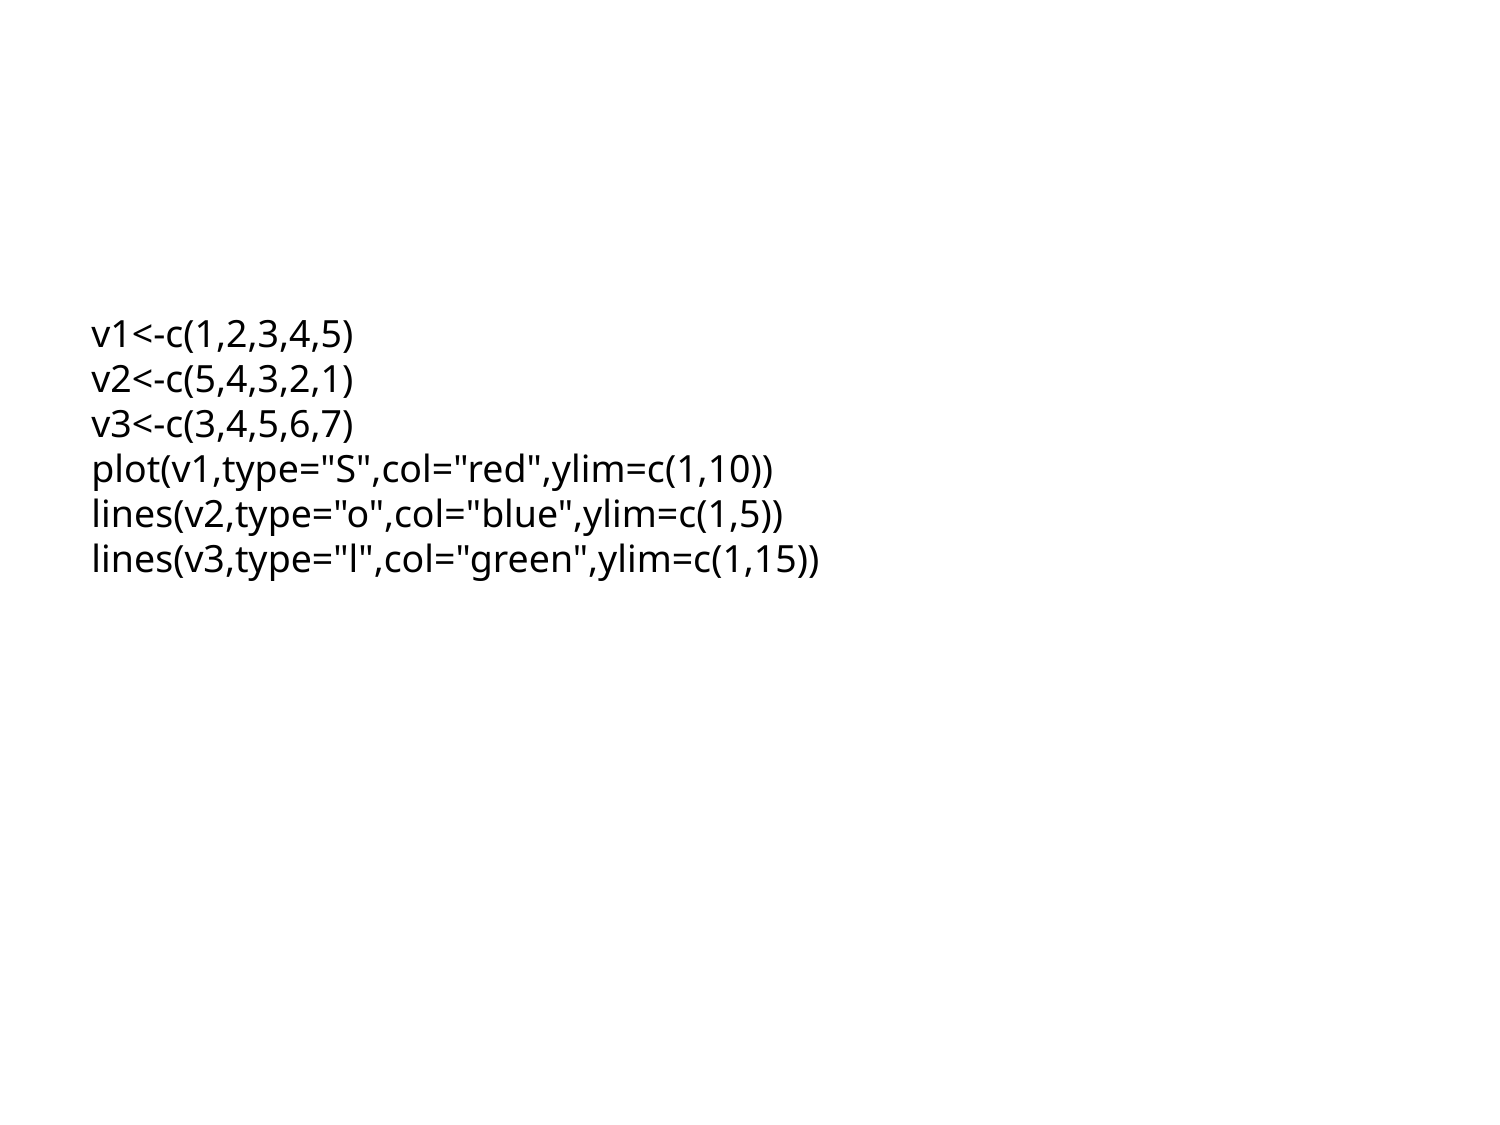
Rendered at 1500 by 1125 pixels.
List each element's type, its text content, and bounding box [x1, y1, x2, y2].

text_box v1<-c(1,2,3,4,5) v2<-c(5,4,3,2,1) v3<-c(3,4,5,6,7) plot(v1,type="S",col="red",ylim=c(1,10)) lines(v2,type="o",col="blue",ylim=c(1,5)) lines(v3,type="l",col="green",ylim=c(1,15)) [76, 302, 1282, 588]
